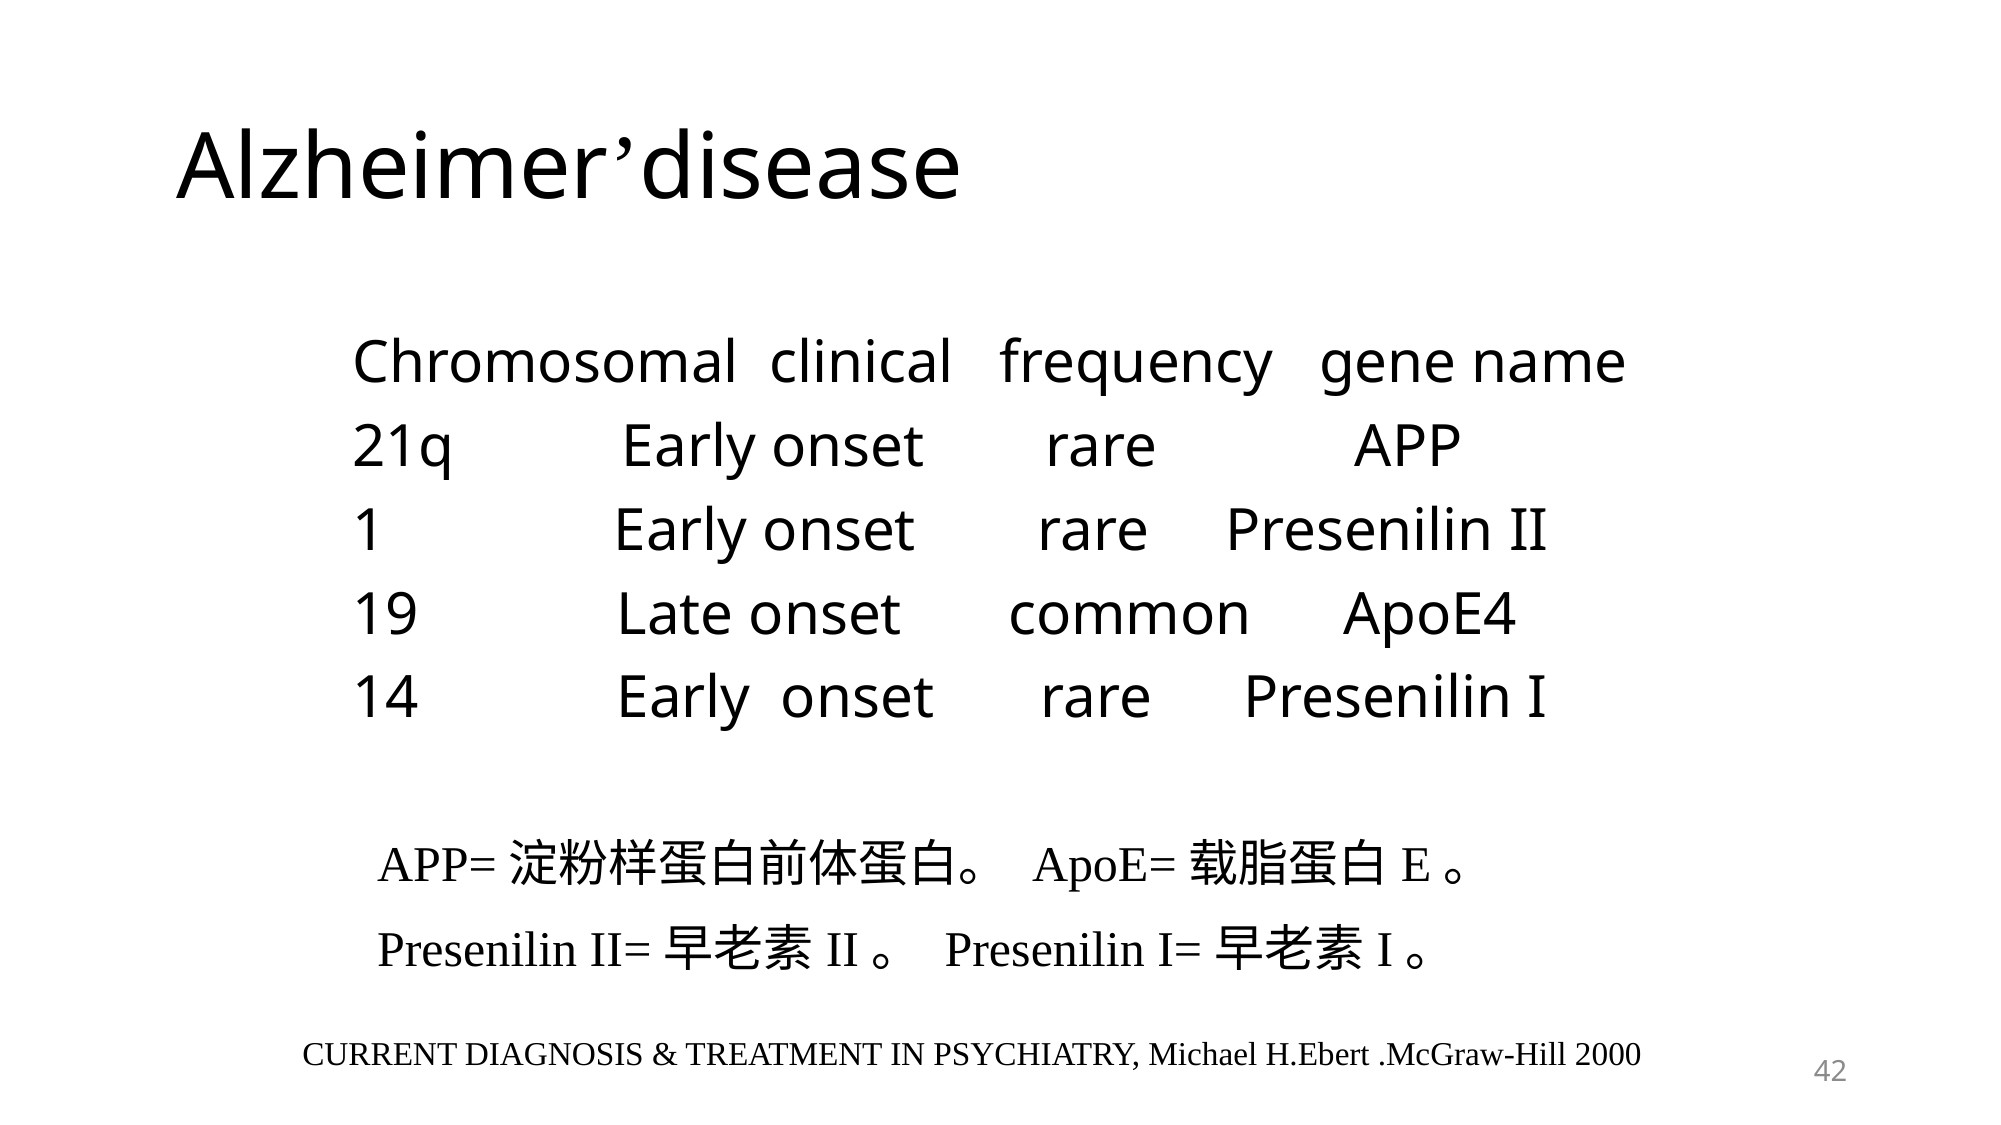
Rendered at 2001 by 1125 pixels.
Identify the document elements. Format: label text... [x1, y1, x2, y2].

text_box CURRENT DIAGNOSIS & TREATMENT IN PSYCHIATRY, Michael H.Ebert .McGraw-Hill 2000 [287, 1024, 1688, 1080]
text_box APP=淀粉样蛋白前体蛋白。 ApoE=载脂蛋白E。 Presenilin II=早老素II。 Presenilin I=早老素I。 [362, 823, 1700, 984]
title Alzheimer’disease [137, 59, 1863, 278]
list Chromosomal clinical frequency gene name 21q Early onset rare APP 1 Early onset rare Presenilin II 19 Late onset common ApoE4 14 Early onset rare Presenilin I [337, 324, 1675, 1000]
slide_number 42 [1412, 1042, 1863, 1103]
